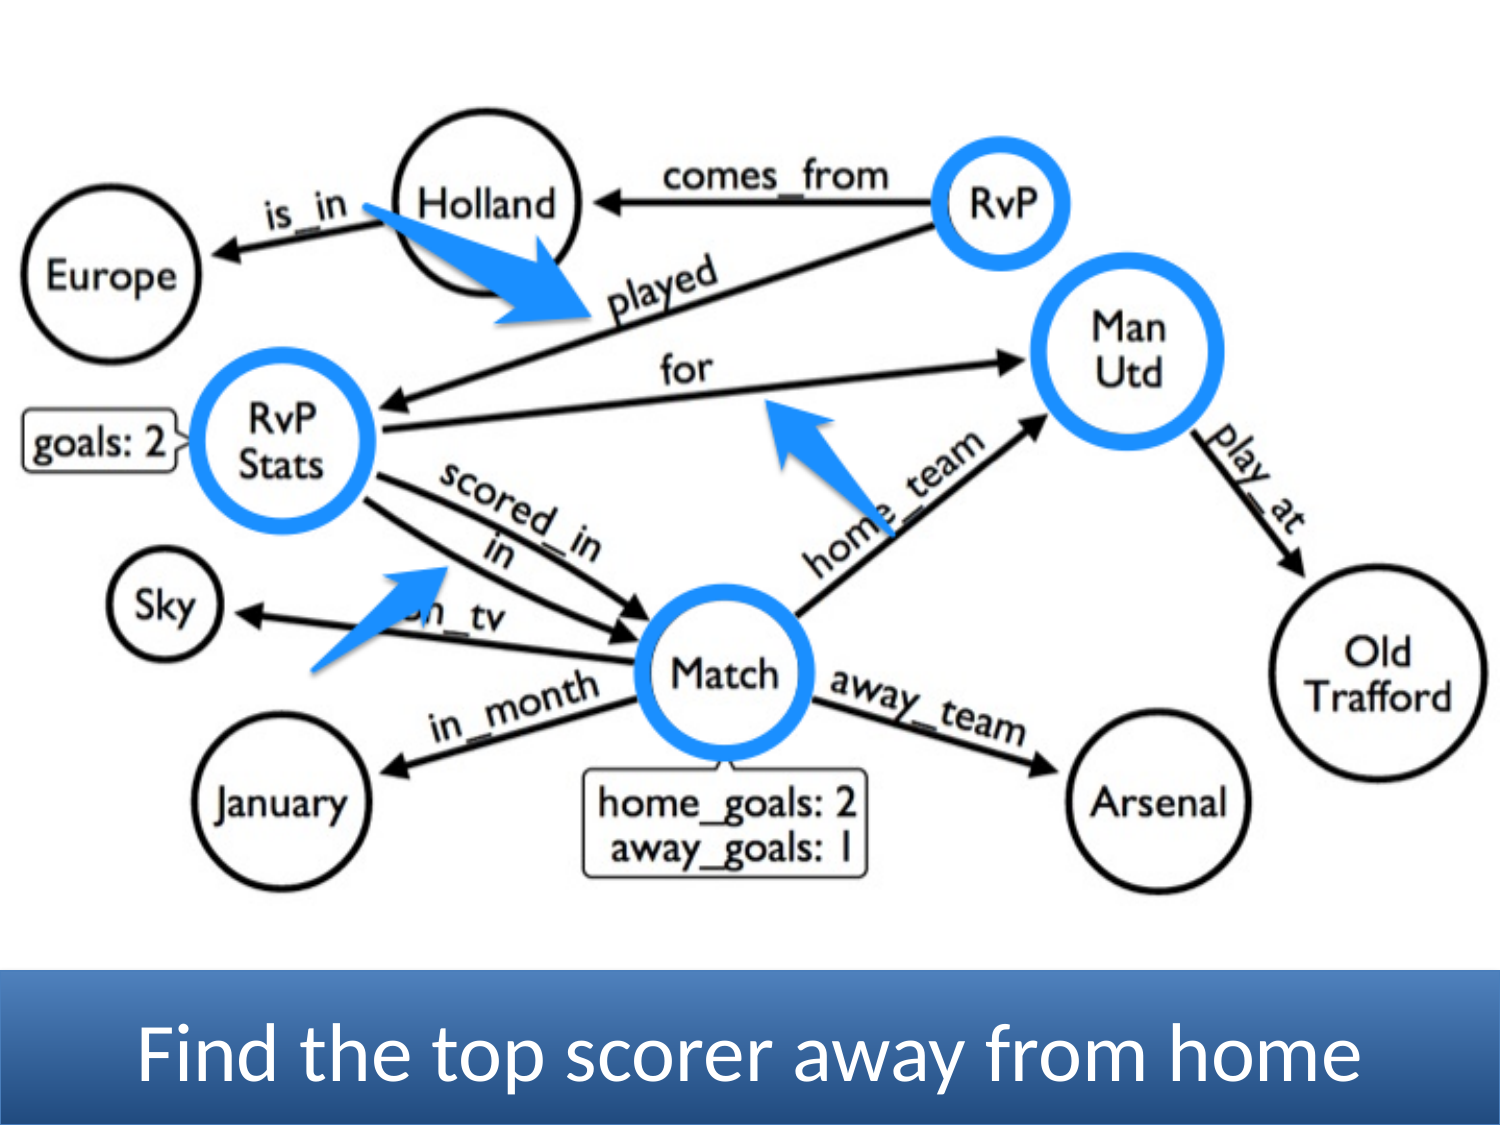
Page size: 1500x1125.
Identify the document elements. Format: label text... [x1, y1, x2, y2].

text_box Find the top scorer away from home [0, 970, 1500, 1125]
picture [0, 104, 1500, 906]
